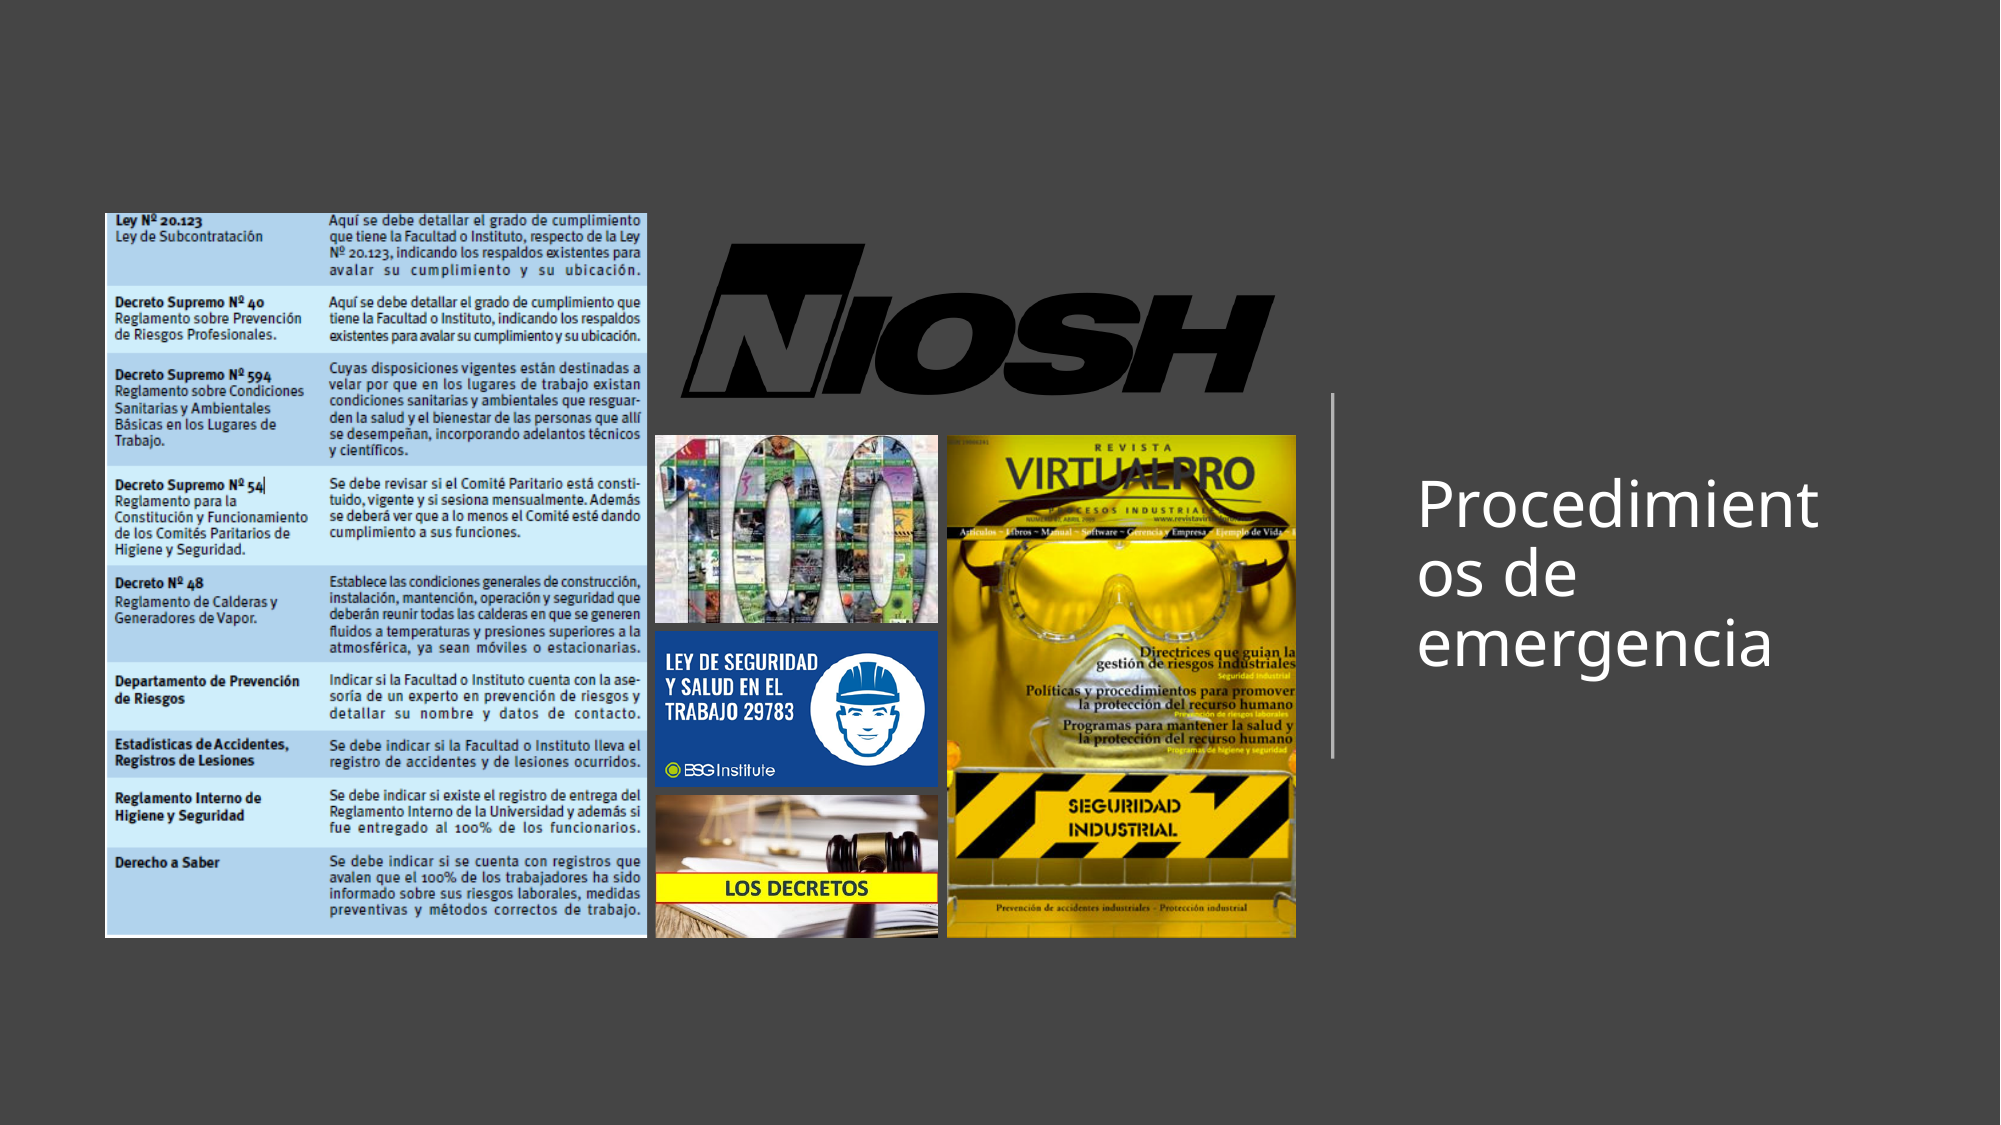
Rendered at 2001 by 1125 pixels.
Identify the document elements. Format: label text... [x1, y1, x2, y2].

picture [655, 213, 1296, 427]
picture [655, 435, 938, 623]
picture [655, 631, 938, 787]
picture [655, 795, 938, 938]
picture [947, 435, 1296, 938]
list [105, 213, 648, 938]
title Procedimientos de emergencia [1401, 210, 1861, 942]
